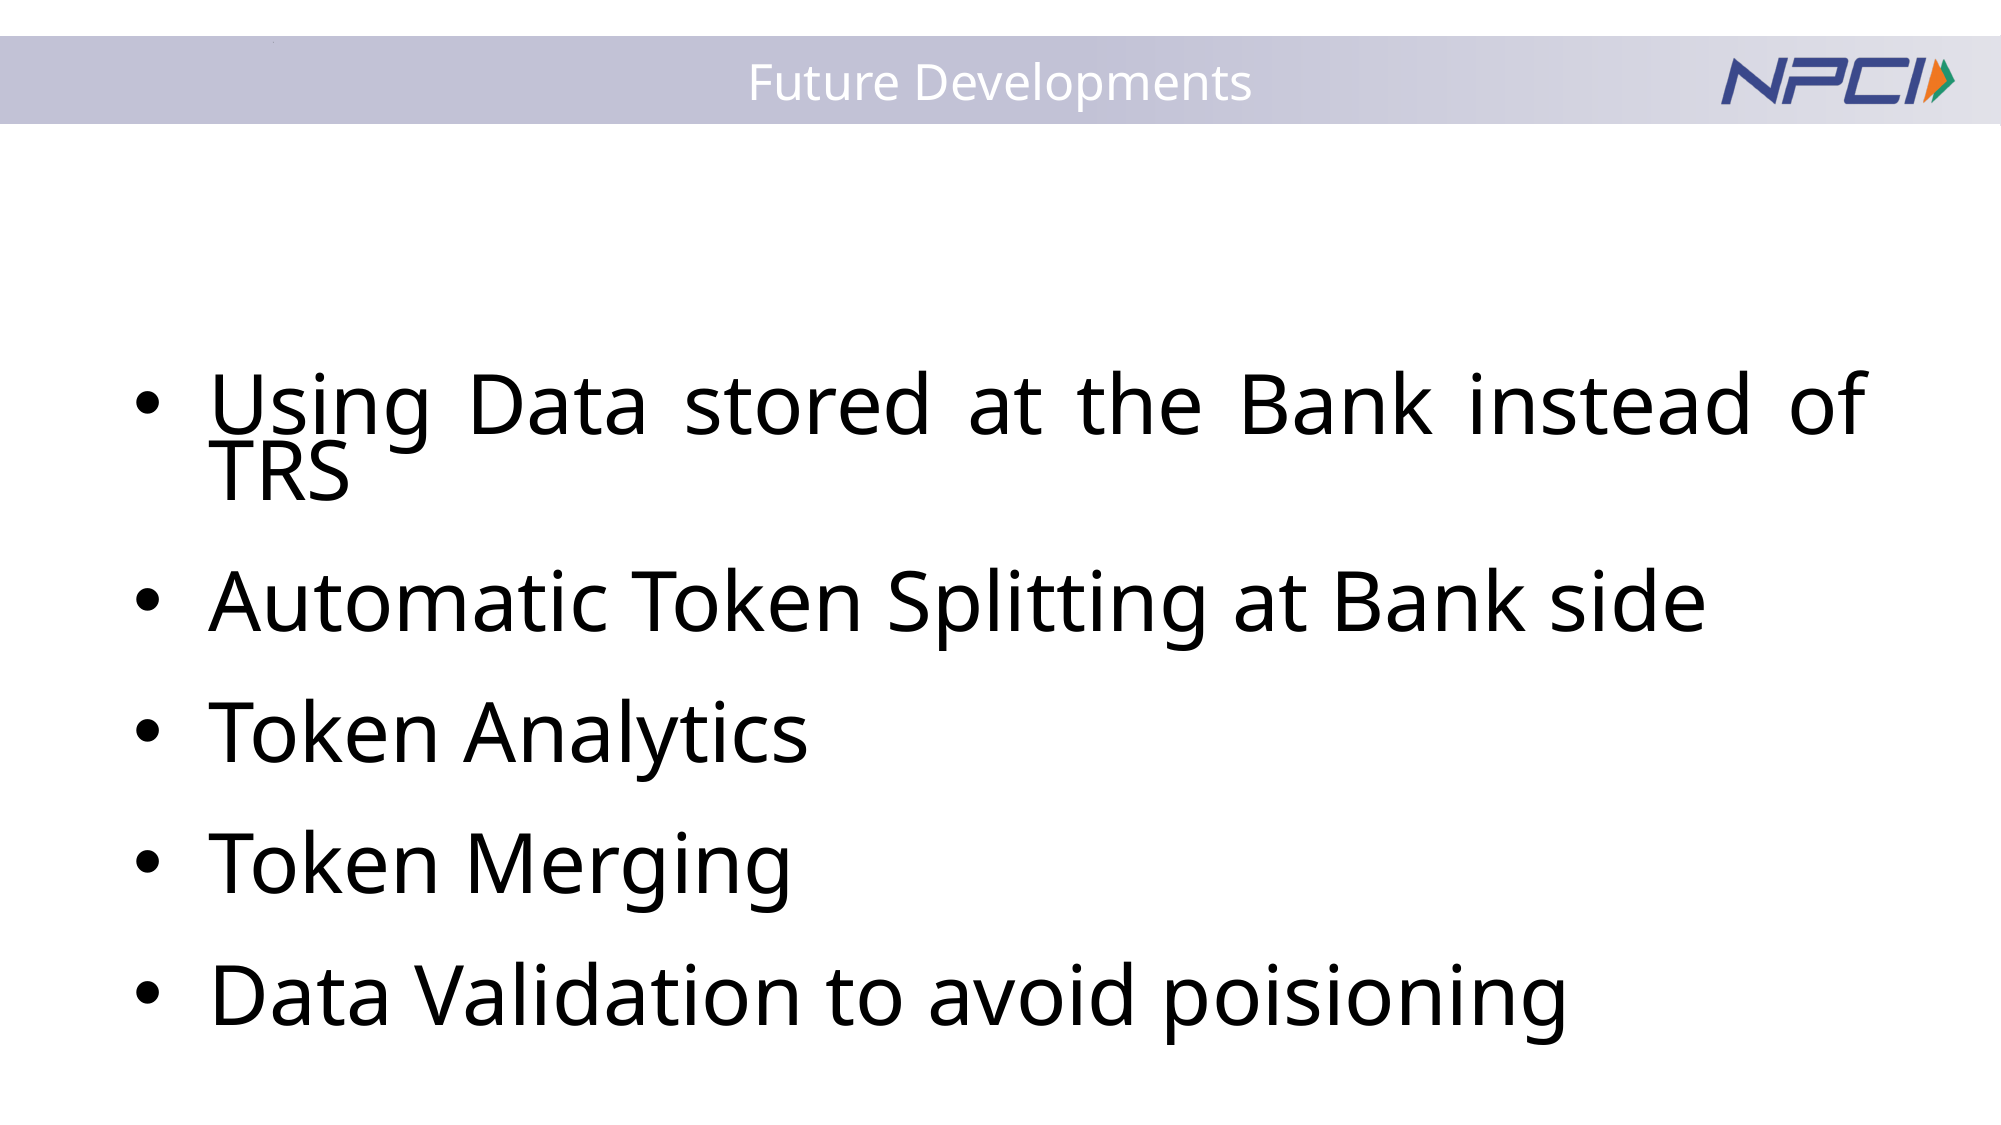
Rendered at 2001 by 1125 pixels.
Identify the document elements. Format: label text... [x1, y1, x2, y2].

picture [1711, 46, 1964, 115]
text_box Future Developments [0, 34, 2000, 127]
picture [271, 33, 275, 51]
text_box Using Data stored at the Bank instead of TRS Automatic Token Splitting at Bank side Token Analytics Token Merging Data Validation to avoid poisioning [118, 378, 1883, 1050]
